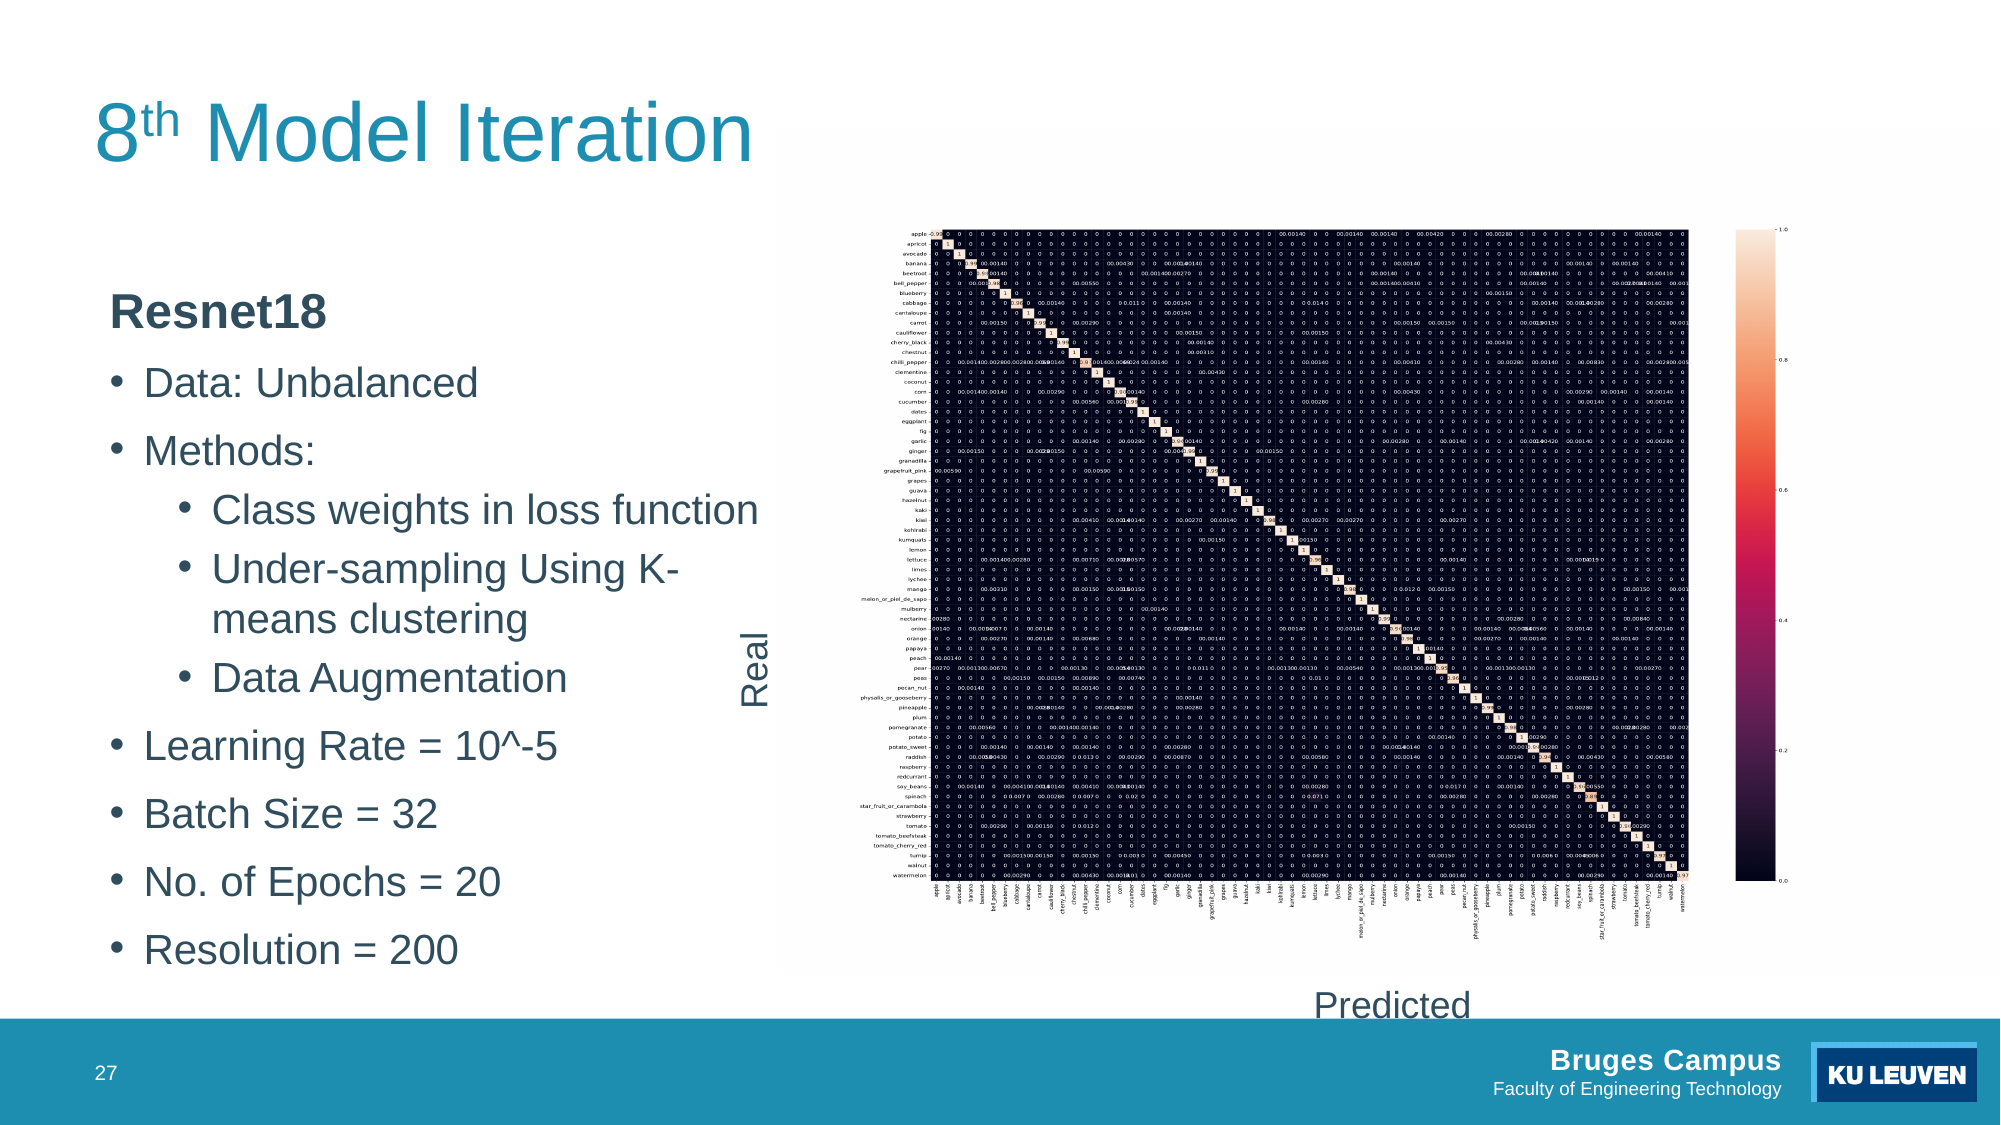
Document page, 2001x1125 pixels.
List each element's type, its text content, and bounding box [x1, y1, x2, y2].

list Resnet18 Data: Unbalanced Methods: Class weights in loss function Under-sampling Using K-means clustering Data Augmentation Learning Rate = 10^-5 Batch Size = 32 No. of Epochs = 20 Resolution = 200 [94, 271, 783, 1004]
slide_number 27 [94, 1018, 201, 1125]
text_box Predicted [1298, 974, 1577, 1034]
picture [1811, 1042, 1977, 1102]
text_box Real [722, 446, 778, 725]
title 8th Model Iteration [94, 33, 1906, 223]
picture [778, 128, 2000, 974]
